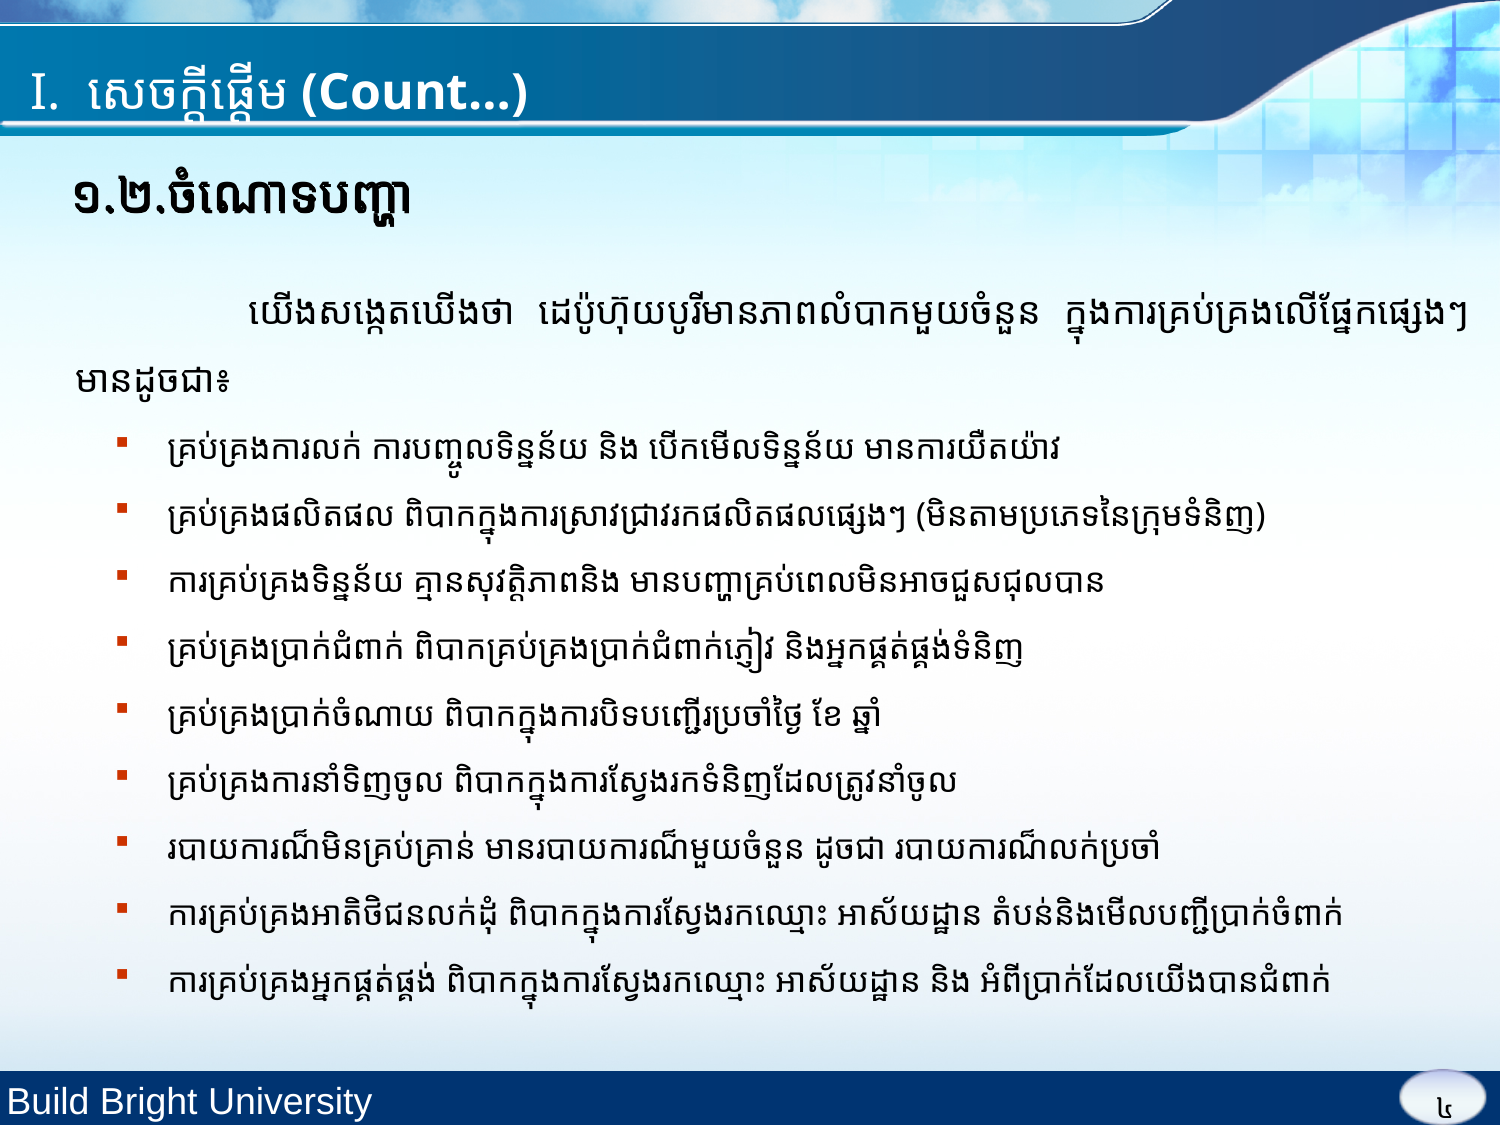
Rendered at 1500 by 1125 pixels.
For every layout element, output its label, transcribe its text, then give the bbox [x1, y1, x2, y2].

text_box I. ​សេចក្តីផ្តើម (Count…) [30, 29, 1222, 116]
picture [0, 0, 1500, 1125]
text_box [0, 1071, 1364, 1125]
text_box ១.២.ចំណោទបញ្ហា [0, 140, 1401, 242]
text_box Build Bright University [0, 1076, 395, 1125]
text_box យើងសង្កេតឃើងថា ដេប៉ូហ៊ុយបូរីមានភាពលំបាកមួយចំនួន ក្នុងការគ្រប់គ្រងលើផ្នែកផ្សេងៗមានដូចជា៖ គ្រប់គ្រងការលក់ ការបញ្ចូលទិន្នន័យ និង​ បើកមើលទិន្នន័យ មានការយឺតយ៉ាវ គ្រប់គ្រងផលិតផល​ ពិបាកក្នុងការស្រាវជ្រាវរកផលិតផលផ្សេងៗ (មិនតាមប្រភេទនៃក្រុមទំនិញ) ការគ្រប់គ្រងទិន្នន័យ គ្មានសុវតិ្ដភាពនិង​ មានបញ្ហាគ្រប់ពេលមិនអាចជួសជុលបាន គ្រប់គ្រងប្រាក់ជំពាក់ ពិបាកគ្រប់គ្រងប្រាក់ជំពាក់ភ្ញៀវ និងអ្នកផ្គត់ផ្គង់ទំនិញ គ្រប់គ្រងប្រាក់ចំណាយ ពិបាកក្នុងការបិទបញ្ជើរប្រចាំថ្ងៃ ខែ ឆ្នាំ គ្រប់គ្រងការនាំទិញចូល ពិបាកក្នុងការស្វែងរកទំនិញដែលត្រូវនាំចូល របាយការណ៏មិនគ្រប់គ្រាន់ មានរបាយការណ៏មួយចំនួន ដូចជា របាយការណ៏លក់ប្រចាំ ការគ្រប់គ្រងអាតិថិជនលក់ដុំ ពិបាកក្នុងការស្វែងរកឈ្មោះ អាស័យដ្ឋាន តំបន់និងមើលបញ្ជីប្រាក់ចំពាក់ ការគ្រប់គ្រងអ្នកផ្គត់ផ្គង់ ពិបាកក្នុងការស្វែងរកឈ្មោះ អាស័យដ្ឋាន និង អំពីប្រាក់ដែលយើងបានជំពាក់ [0, 264, 1470, 1059]
